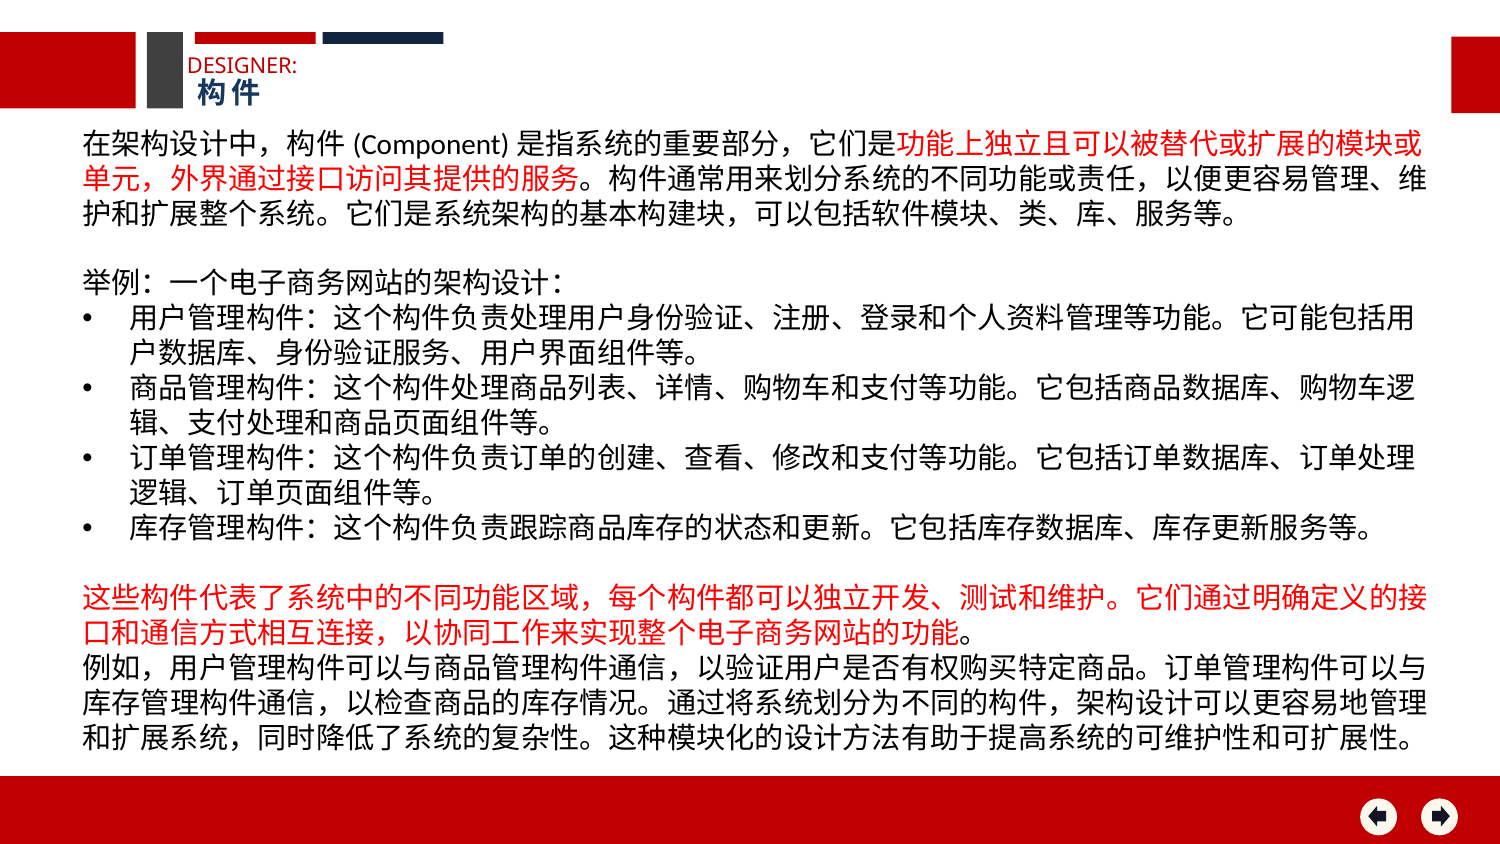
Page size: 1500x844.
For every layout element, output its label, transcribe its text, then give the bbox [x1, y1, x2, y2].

text_box DESIGNER: [172, 43, 313, 85]
text_box 构件 [182, 67, 933, 118]
text_box 在架构设计中，构件(Component)是指系统的重要部分，它们是功能上独立且可以被替代或扩展的模块或单元，外界通过接口访问其提供的服务。构件通常用来划分系统的不同功能或责任，以便更容易管理、维护和扩展整个系统。它们是系统架构的基本构建块，可以包括软件模块、类、库、服务等。 举例：一个电子商务网站的架构设计： 用户管理构件：这个构件负责处理用户身份验证、注册、登录和个人资料管理等功能。它可能包括用户数据库、身份验证服务、用户界面组件等。 商品管理构件：这个构件处理商品列表、详情、购物车和支付等功能。它包括商品数据库、购物车逻辑、支付处理和商品页面组件等。 订单管理构件：这个构件负责订单的创建、查看、修改和支付等功能。它包括订单数据库、订单处理逻辑、订单页面组件等。 库存管理构件：这个构件负责跟踪商品库存的状态和更新。它包括库存数据库、库存更新服务等。 这些构件代表了系统中的不同功能区域，每个构件都可以独立开发、测试和维护。它们通过明确定义的接口和通信方式相互连接，以协同工作来实现整个电子商务网站的功能。 例如，用户管理构件可以与商品管理构件通信，以验证用户是否有权购买特定商品。订单管理构件可以与库存管理构件通信，以检查商品的库存情况。通过将系统划分为不同的构件，架构设计可以更容易地管理和扩展系统，同时降低了系统的复杂性。这种模块化的设计方法有助于提高系统的可维护性和可扩展性。 [67, 117, 1445, 762]
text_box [194, 31, 444, 45]
